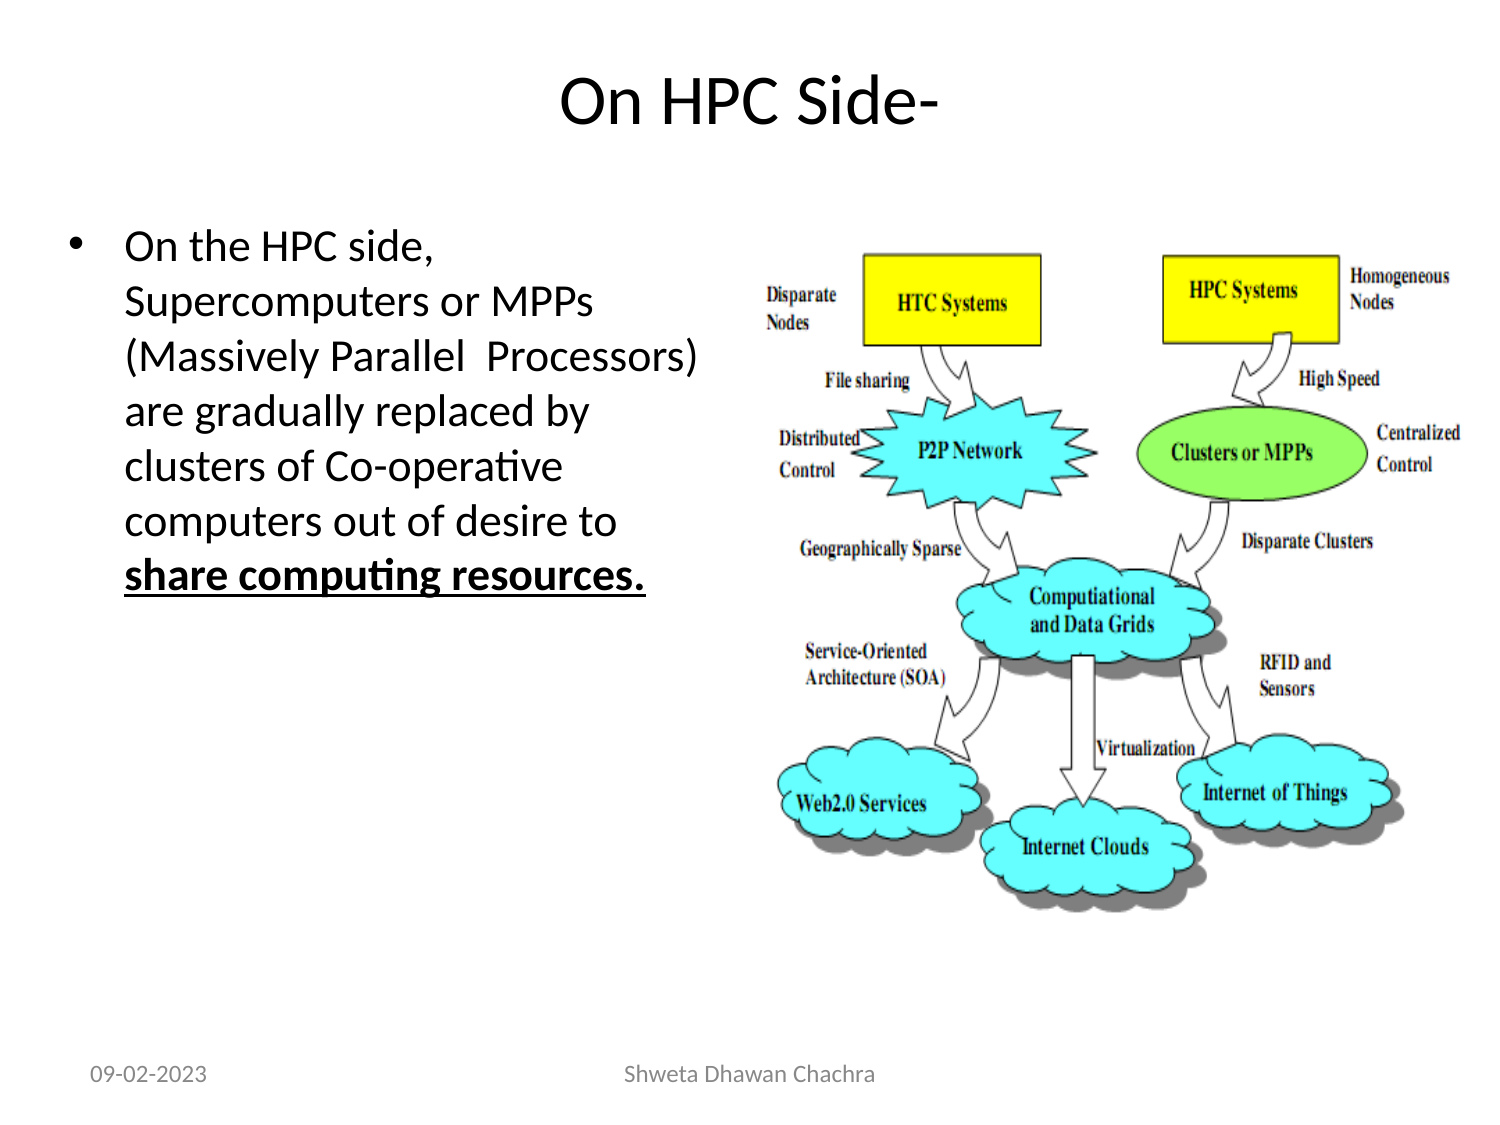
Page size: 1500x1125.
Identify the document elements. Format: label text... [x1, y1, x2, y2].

title On HPC Side- [75, 45, 1425, 233]
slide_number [75, 1042, 425, 1103]
picture [749, 231, 1471, 923]
list On the HPC side, Supercomputers or MPPs (Massively Parallel Processors) are gradually replaced by clusters of Co-operative computers out of desire to share computing resources. [53, 208, 729, 951]
footer Shweta Dhawan Chachra [512, 1042, 988, 1103]
